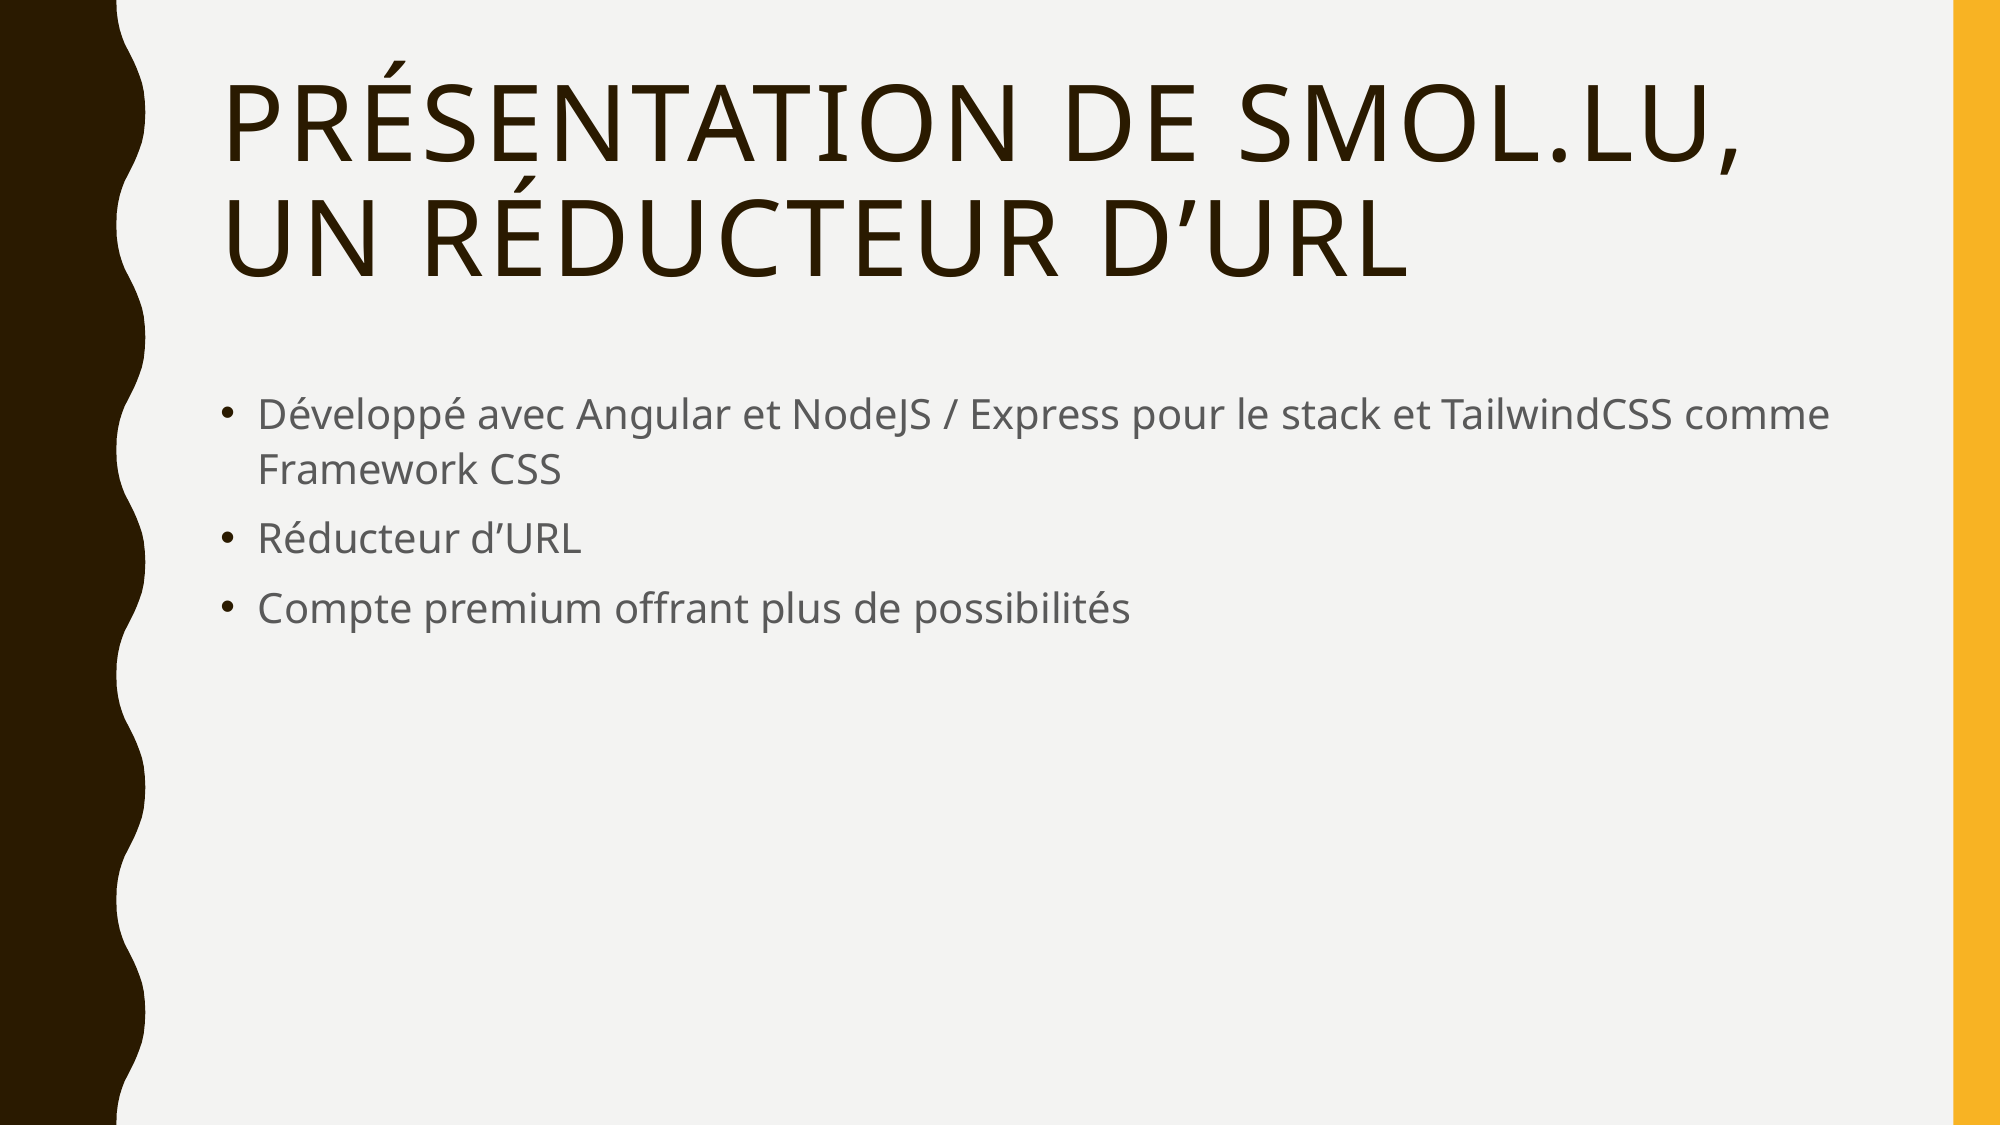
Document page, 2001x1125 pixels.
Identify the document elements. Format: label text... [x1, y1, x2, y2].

title Présentation de smol.lu, un réducteur d’url [205, 62, 1875, 308]
list Développé avec Angular et NodeJS / Express pour le stack et TailwindCSS comme Framework CSS Réducteur d’URL Compte premium offrant plus de possibilités [205, 375, 1875, 965]
